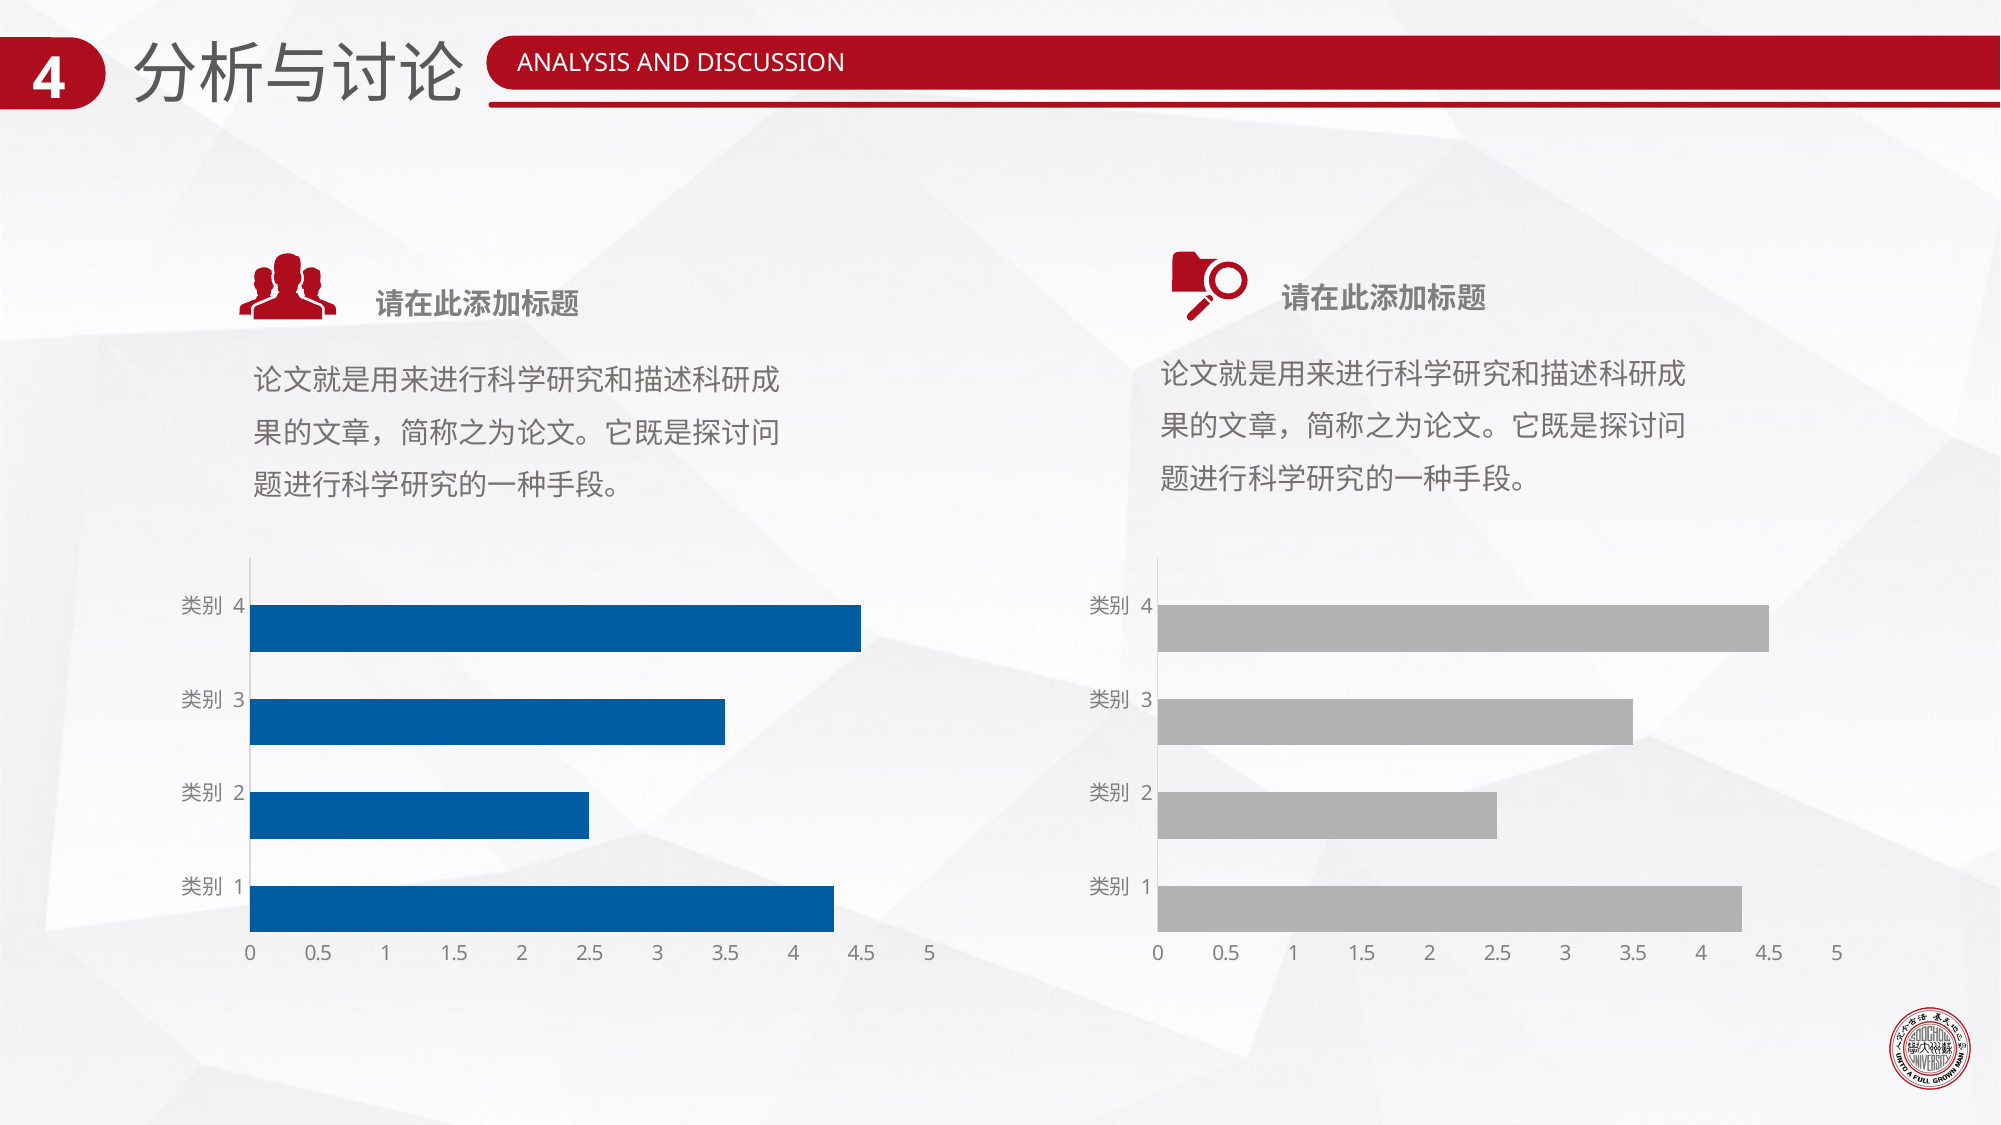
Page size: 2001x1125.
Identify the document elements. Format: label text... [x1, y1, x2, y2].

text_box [0, 33, 106, 119]
chart [166, 550, 951, 975]
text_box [239, 252, 802, 511]
chart [1073, 550, 1858, 975]
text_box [1145, 251, 1722, 505]
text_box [486, 35, 2000, 108]
text_box 分析与讨论 [116, 23, 481, 119]
picture [0, 0, 2001, 1125]
